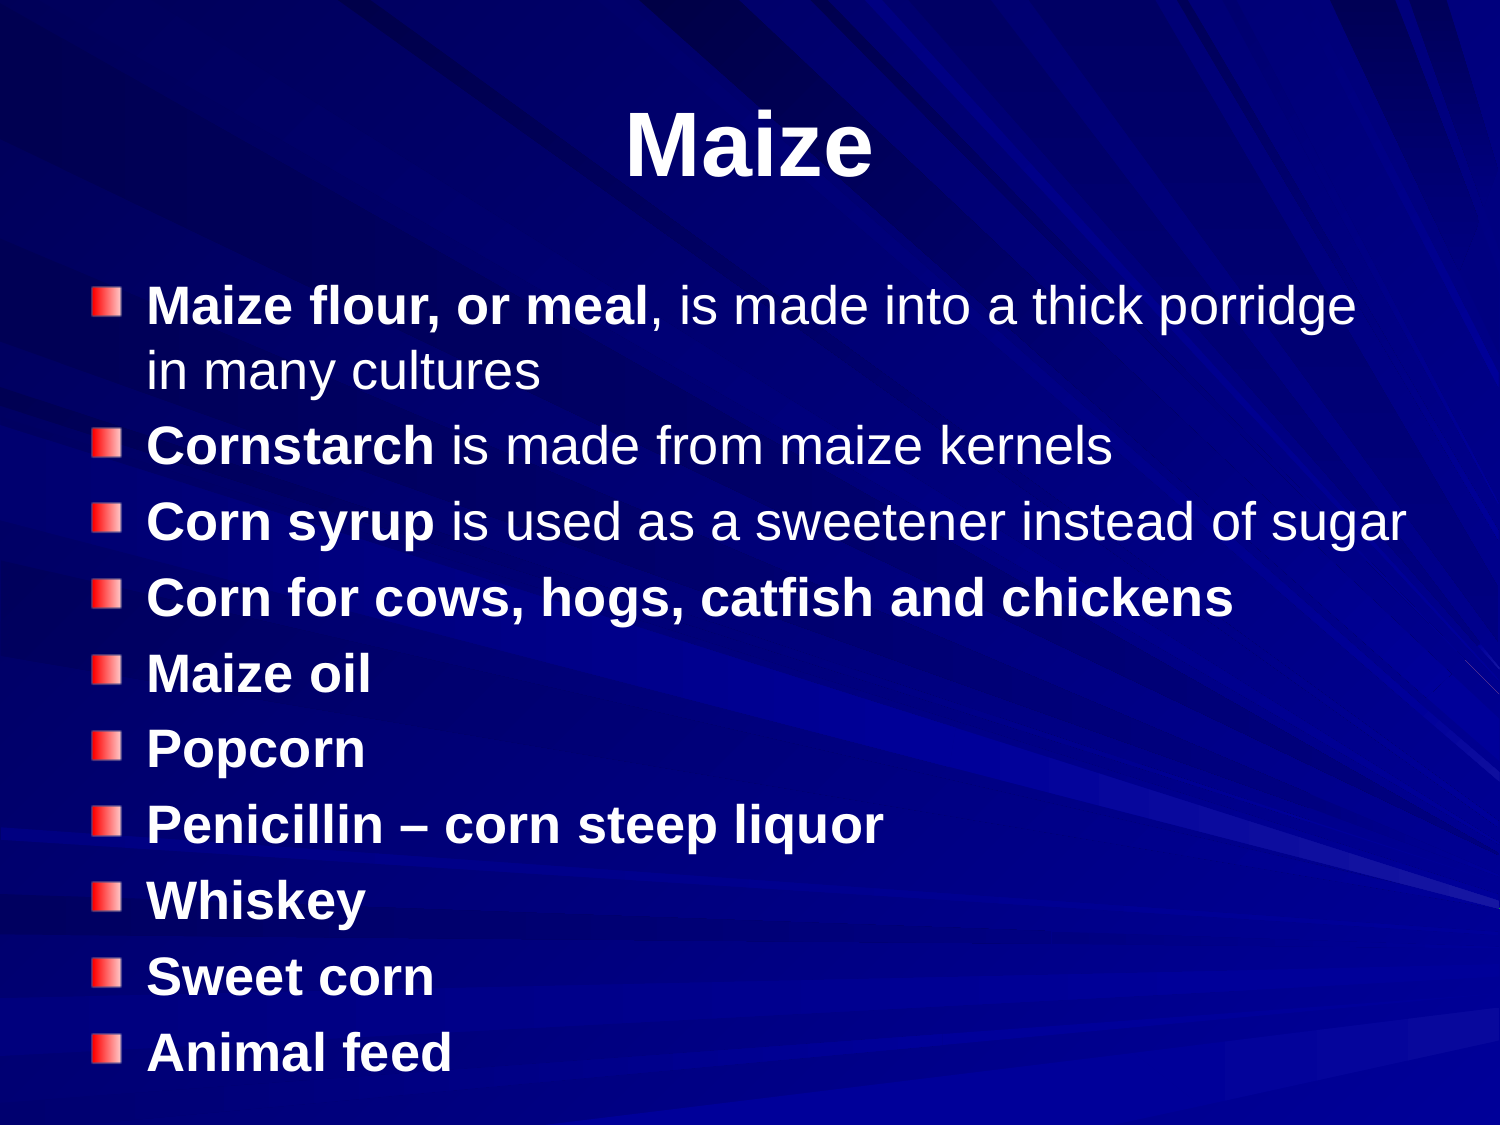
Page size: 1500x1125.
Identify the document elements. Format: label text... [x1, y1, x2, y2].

list Maize flour, or meal, is made into a thick porridge in many cultures Cornstarch is made from maize kernels Corn syrup is used as a sweetener instead of sugar Corn for cows, hogs, catfish and chickens Maize oil Popcorn Penicillin – corn steep liquor Whiskey Sweet corn Animal feed [74, 262, 1426, 1006]
picture [90, 426, 125, 461]
picture [90, 577, 125, 612]
picture [90, 501, 125, 536]
picture [90, 653, 125, 688]
picture [90, 804, 125, 840]
title Maize [74, 45, 1426, 234]
picture [90, 956, 125, 991]
picture [90, 729, 125, 764]
picture [90, 1032, 125, 1067]
picture [90, 285, 125, 320]
picture [90, 880, 125, 915]
